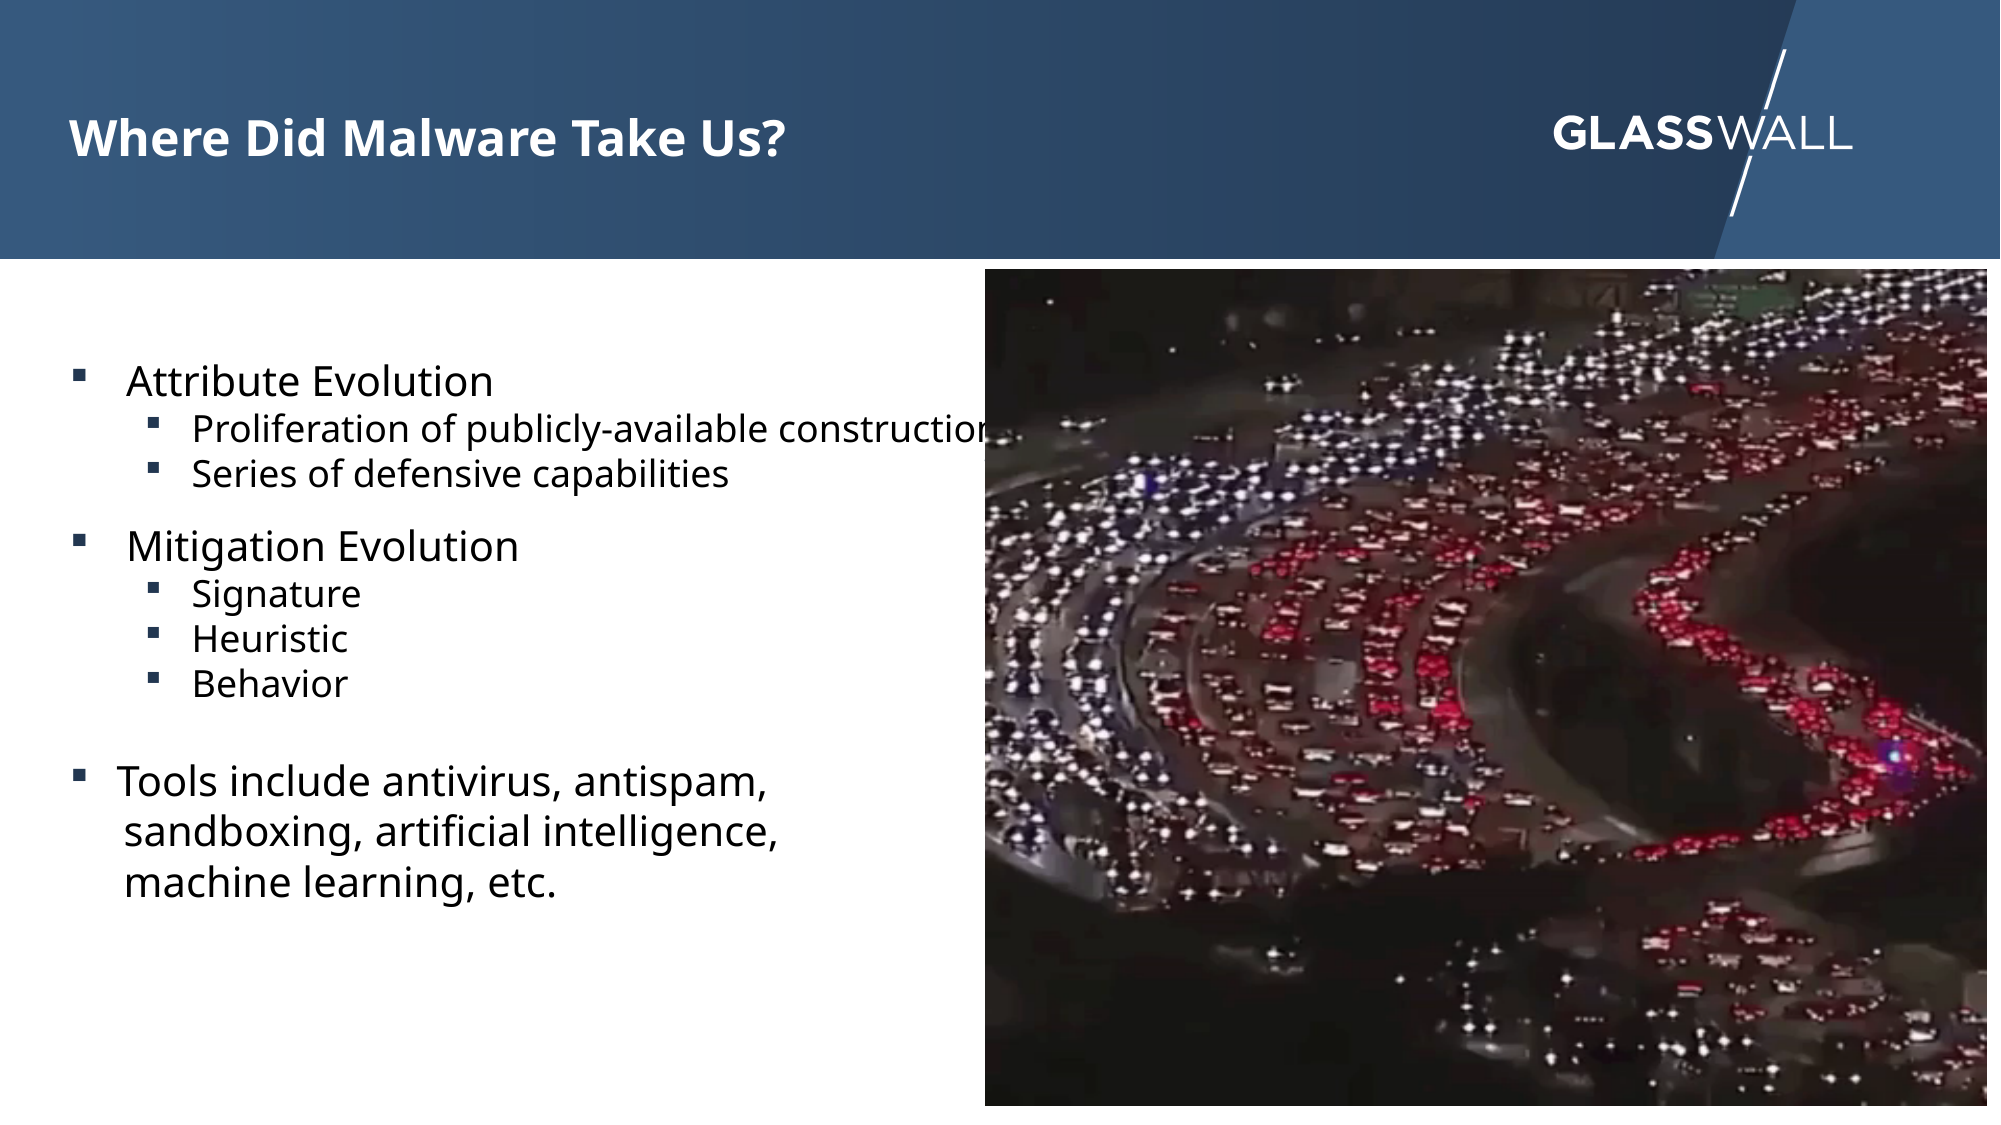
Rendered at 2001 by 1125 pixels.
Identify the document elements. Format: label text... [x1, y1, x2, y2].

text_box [984, 269, 1988, 1107]
picture [0, 0, 2000, 259]
text_box Attribute Evolution Proliferation of publicly-available construction kits Series of defensive capabilities Mitigation Evolution Signature Heuristic Behavior Tools include antivirus, antispam, sandboxing, artificial intelligence, machine learning, etc. [54, 347, 984, 913]
